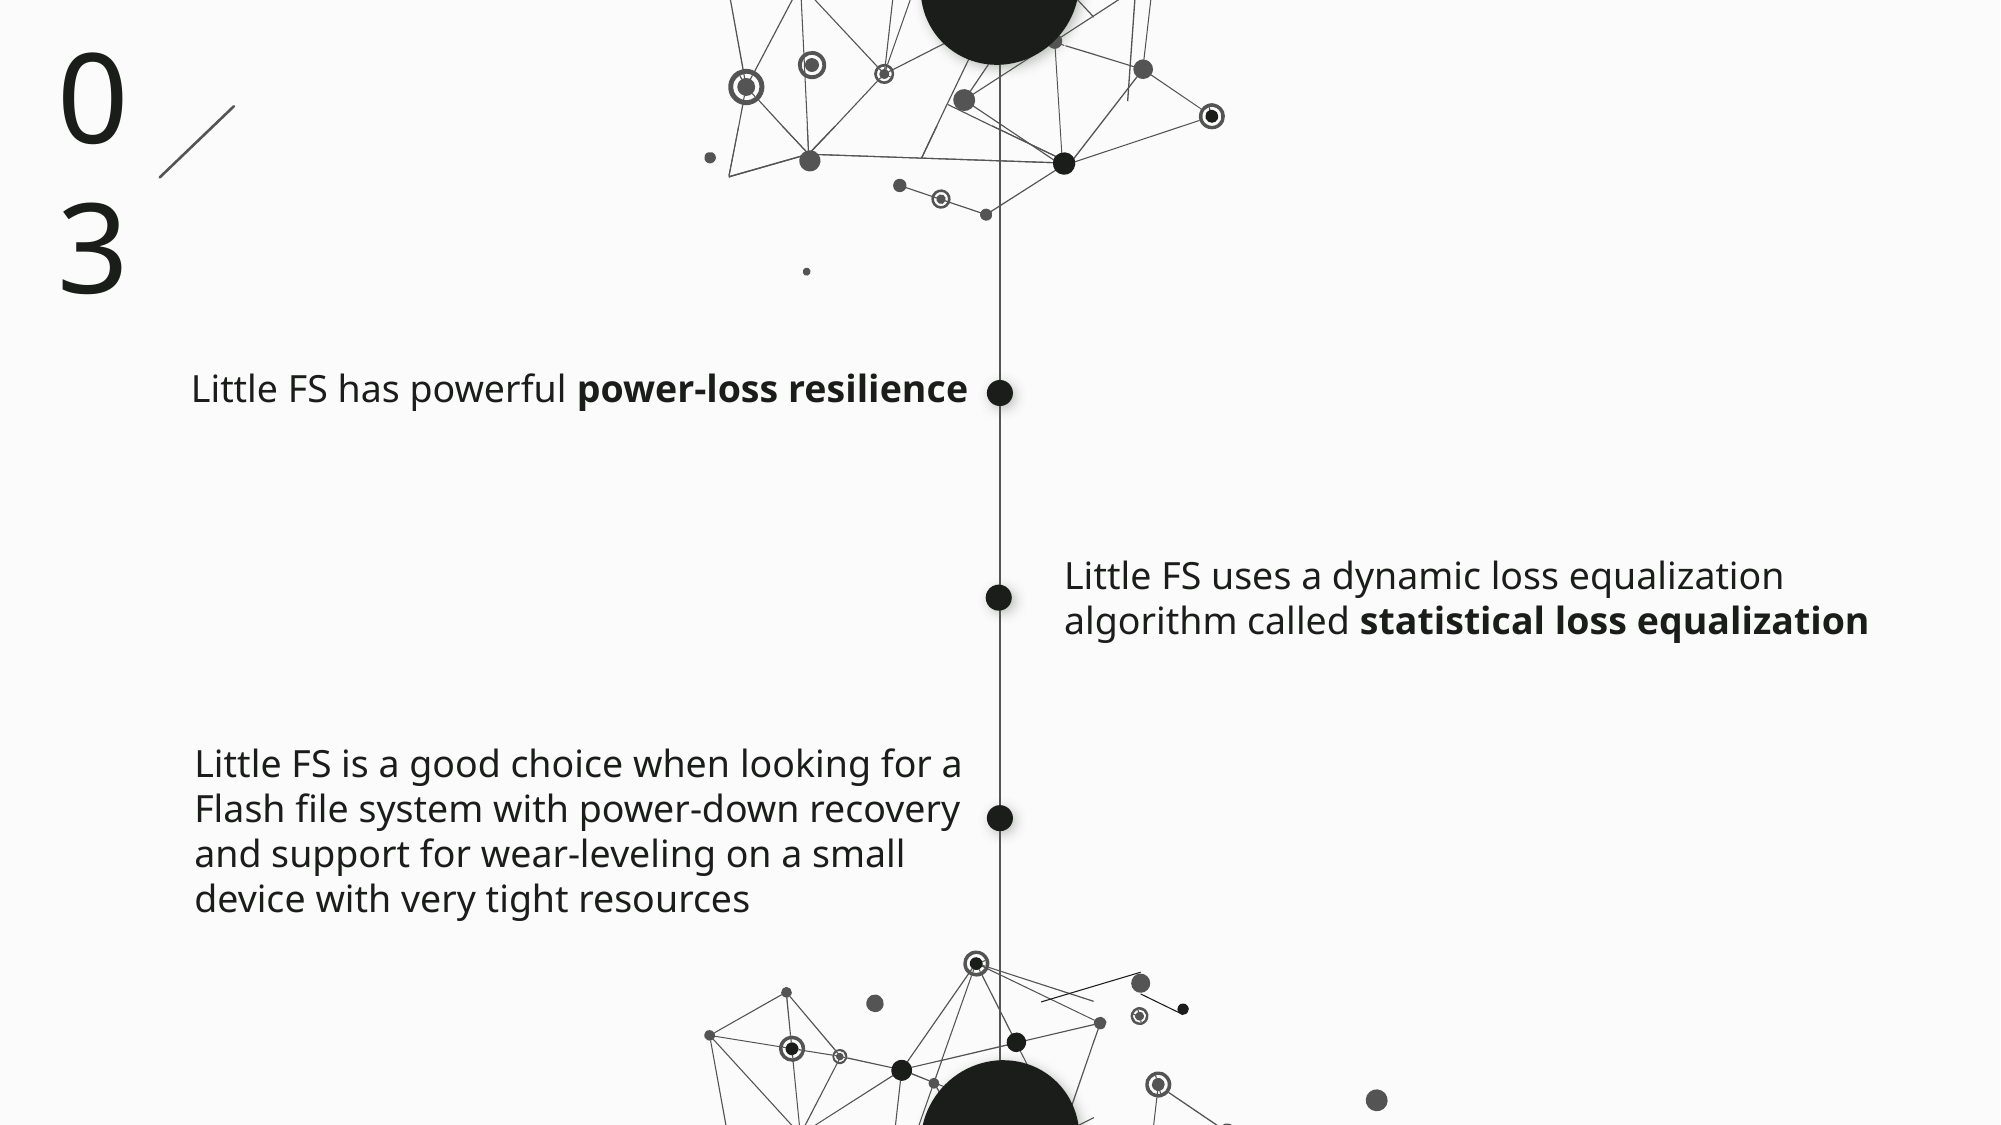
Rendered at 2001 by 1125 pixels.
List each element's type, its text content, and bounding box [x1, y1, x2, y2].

text_box Little FS is a good choice when looking for a Flash file system with power-down recovery and support for wear-leveling on a small device with very tight resources [179, 732, 984, 928]
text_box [159, 106, 234, 178]
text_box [703, 950, 1390, 1125]
text_box [993, 378, 1015, 408]
text_box 03 [42, 10, 214, 326]
text_box Little FS uses a dynamic loss equalization algorithm called statistical loss equalization [1049, 544, 1898, 650]
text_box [703, 0, 1299, 277]
text_box [984, 583, 1013, 612]
text_box [985, 804, 1015, 833]
text_box Little FS has powerful power-loss resilience [176, 357, 993, 418]
